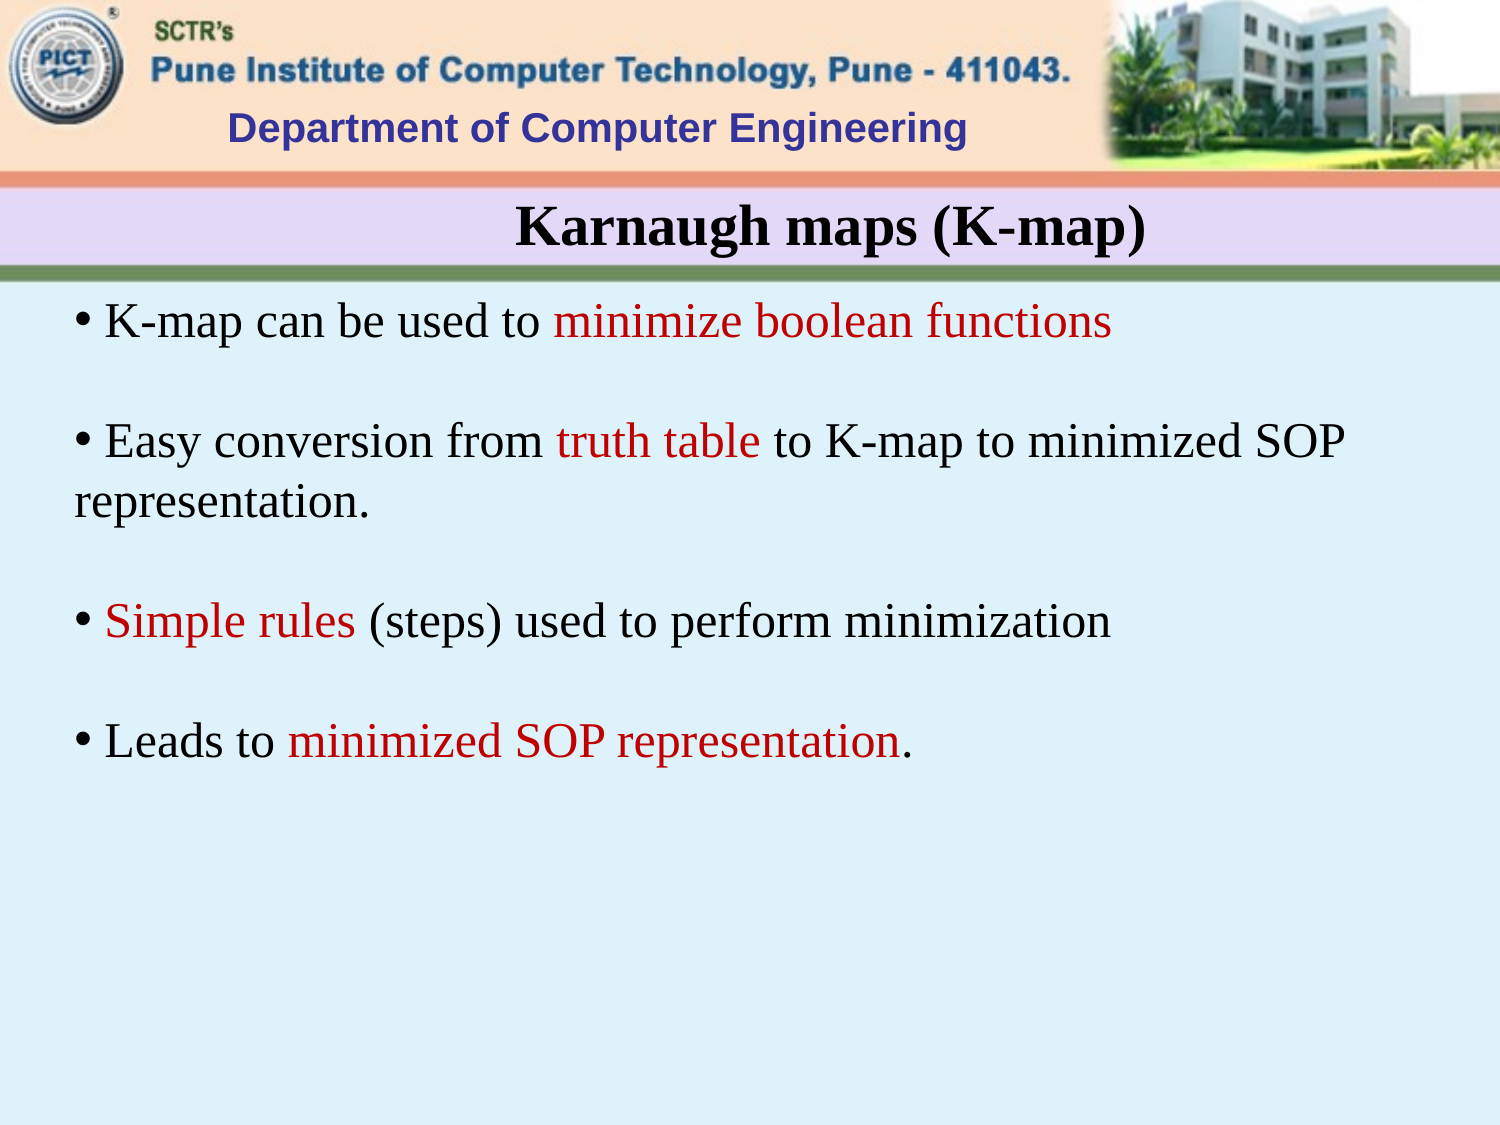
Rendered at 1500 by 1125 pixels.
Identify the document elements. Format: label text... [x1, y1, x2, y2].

text_box Karnaugh maps (K-map) [499, 187, 1163, 258]
text_box Department of Computer Engineering [225, 98, 972, 151]
list K-map can be used to minimize boolean functions Easy conversion from truth table to K-map to minimized SOP representation. Simple rules (steps) used to perform minimization Leads to minimized SOP representation. [74, 287, 1426, 1015]
picture [0, 0, 1500, 1125]
